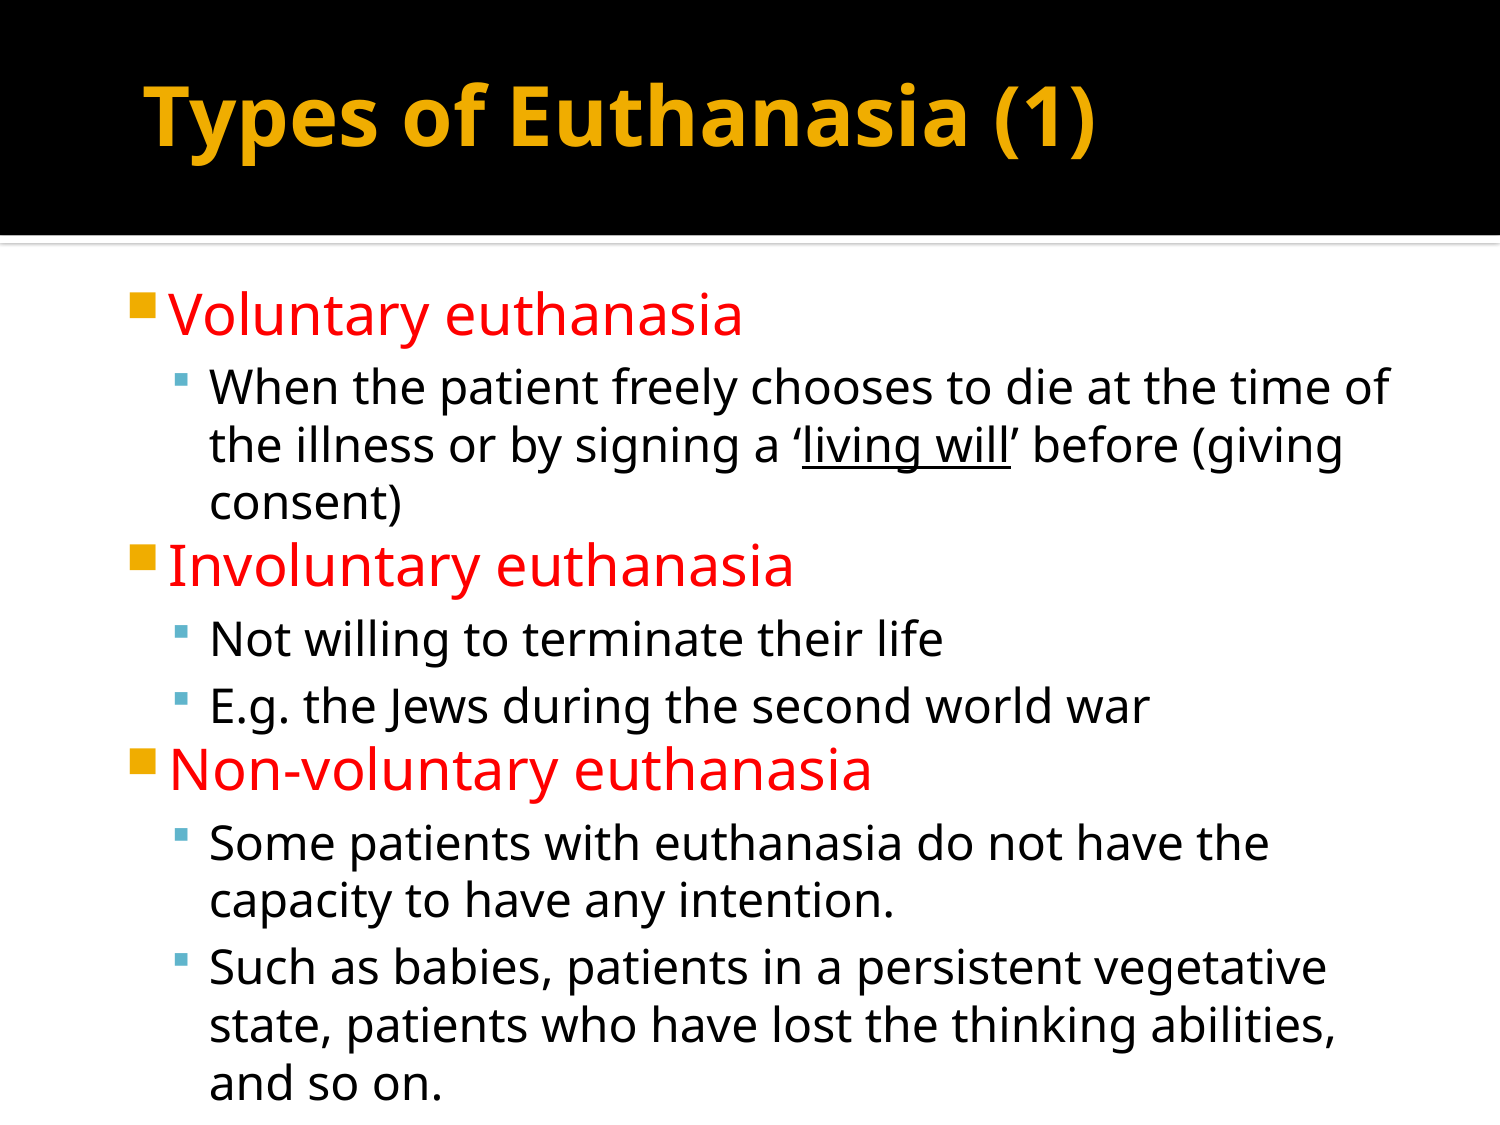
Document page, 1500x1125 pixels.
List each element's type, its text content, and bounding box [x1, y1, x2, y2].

title Types of Euthanasia (1) [127, 50, 1398, 176]
list Voluntary euthanasia When the patient freely chooses to die at the time of the illness or by signing a ‘living will’ before (giving consent) Involuntary euthanasia Not willing to terminate their life E.g. the Jews during the second world war Non-voluntary euthanasia Some patients with euthanasia do not have the capacity to have any intention. Such as babies, patients in a persistent vegetative state, patients who have lost the thinking abilities, and so on. [99, 262, 1438, 1125]
